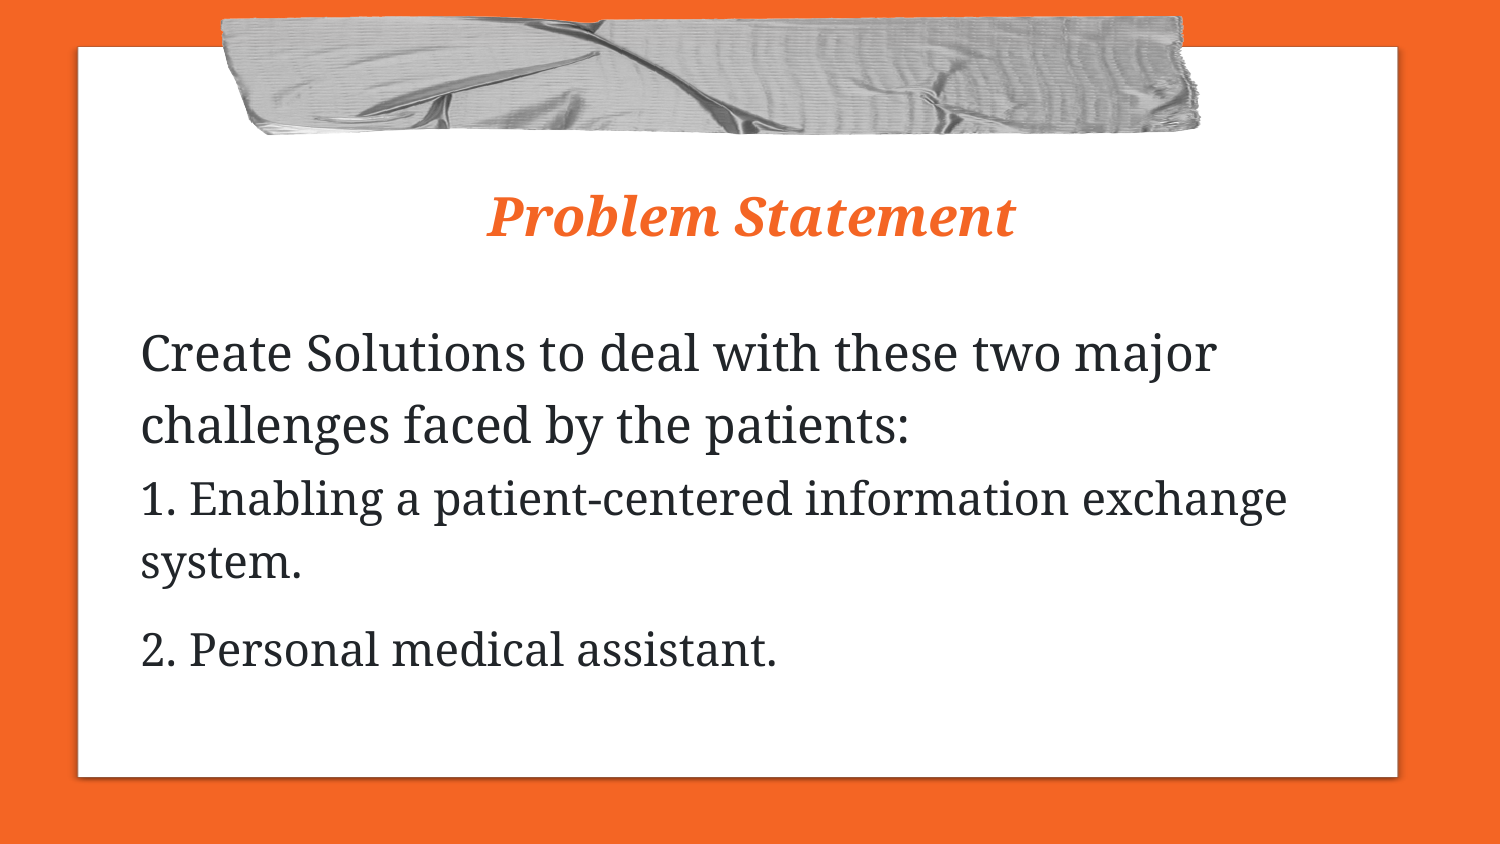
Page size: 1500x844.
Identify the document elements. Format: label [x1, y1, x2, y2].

picture [25, 16, 1452, 808]
